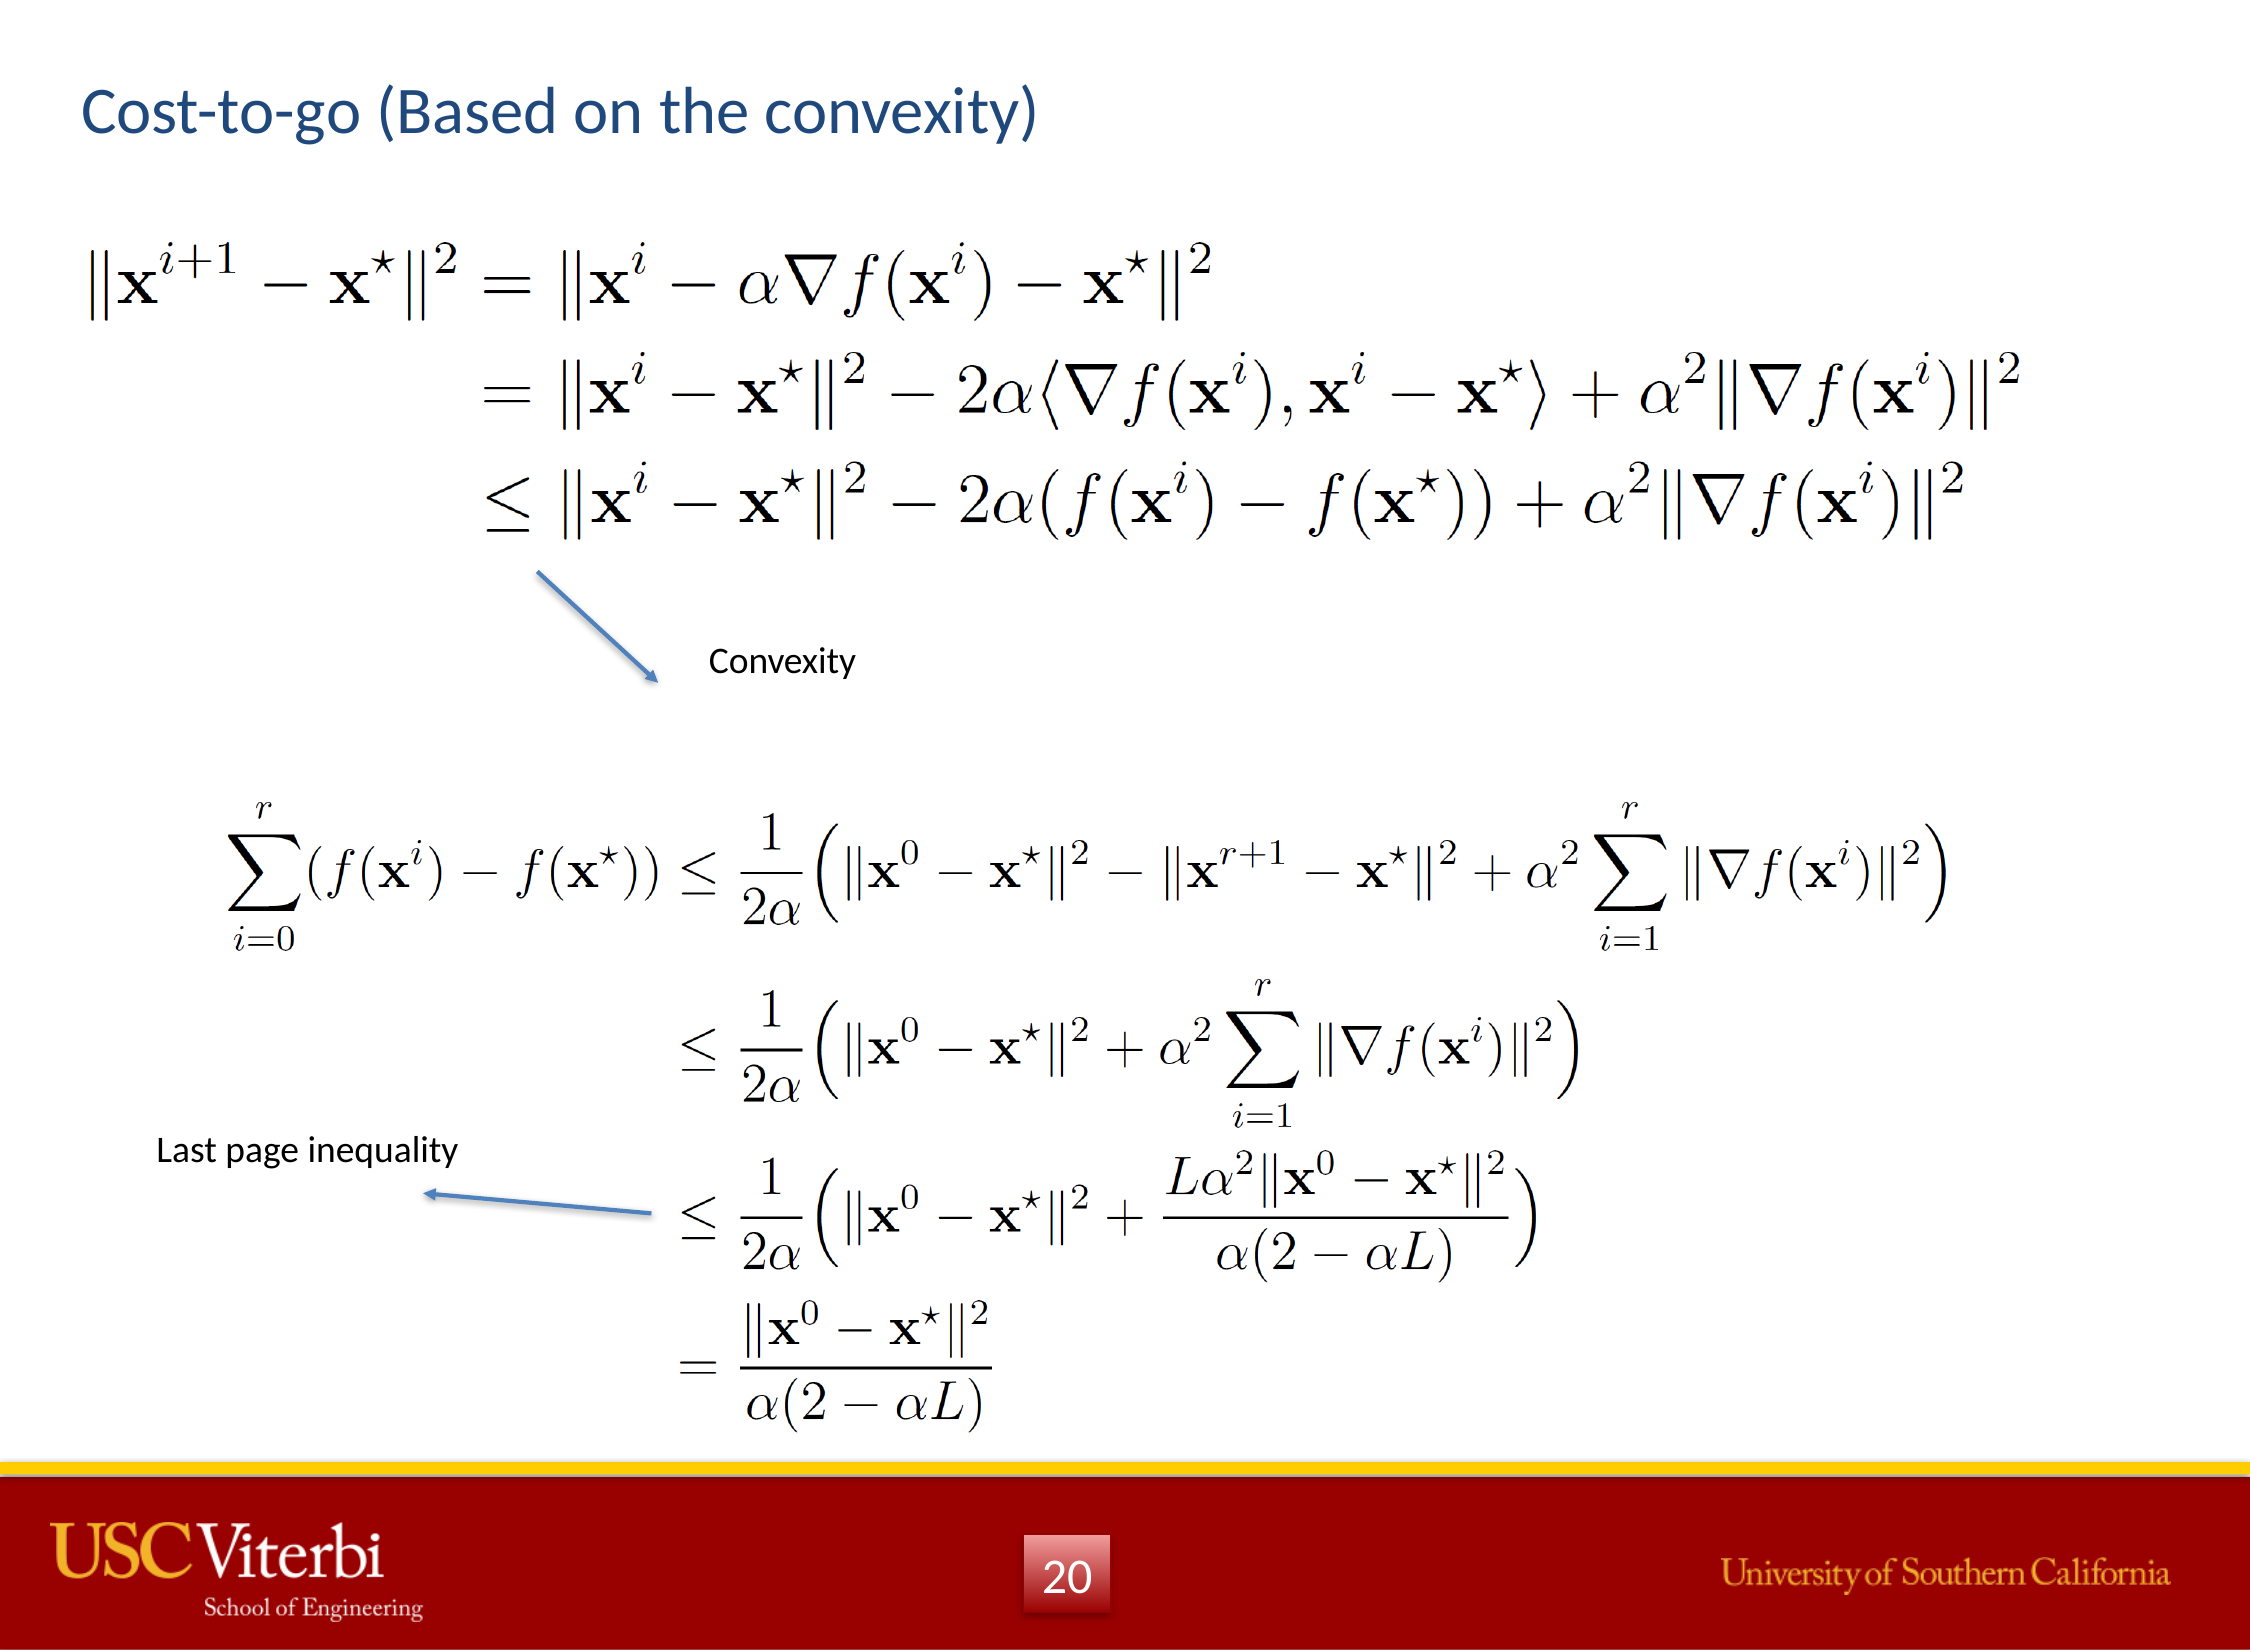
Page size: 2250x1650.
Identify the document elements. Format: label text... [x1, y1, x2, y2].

picture [204, 780, 1971, 1435]
text_box Convexity [694, 628, 880, 689]
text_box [422, 1193, 652, 1214]
text_box Last page inequality [141, 1117, 200, 1178]
text_box Cost-to-go (Based on the convexity) [66, 59, 1971, 145]
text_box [537, 571, 659, 684]
picture [50, 1522, 424, 1622]
picture [1721, 1557, 2171, 1595]
text_box 20 [1023, 1534, 1112, 1613]
picture [66, 226, 2038, 572]
